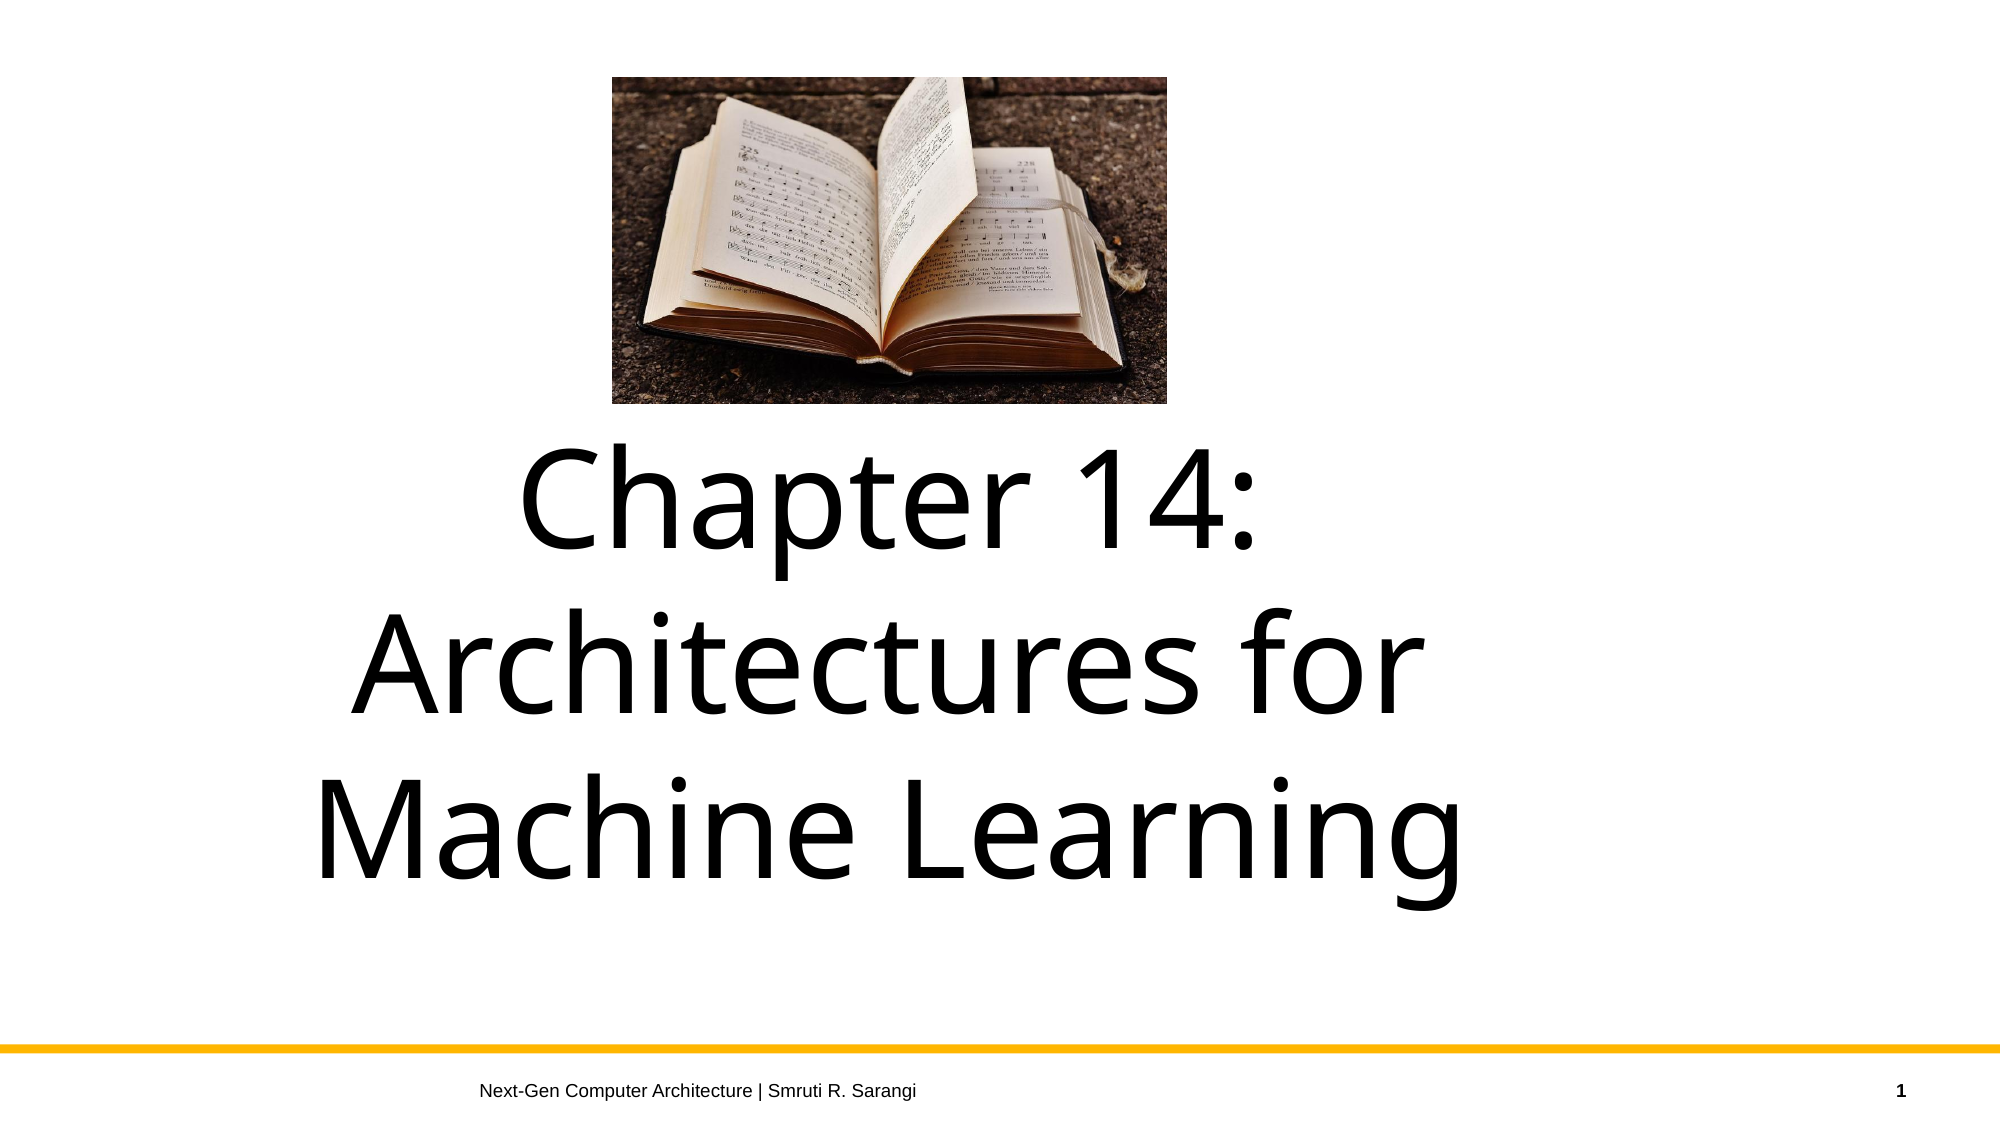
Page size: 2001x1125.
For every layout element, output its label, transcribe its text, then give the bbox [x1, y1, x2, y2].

picture [612, 77, 1167, 404]
text_box Chapter 14: Architectures for Machine Learning [294, 403, 1485, 913]
footer Next-Gen Computer Architecture | Smruti R. Sarangi [464, 1071, 1365, 1109]
slide_number 1 [1711, 1071, 1922, 1109]
